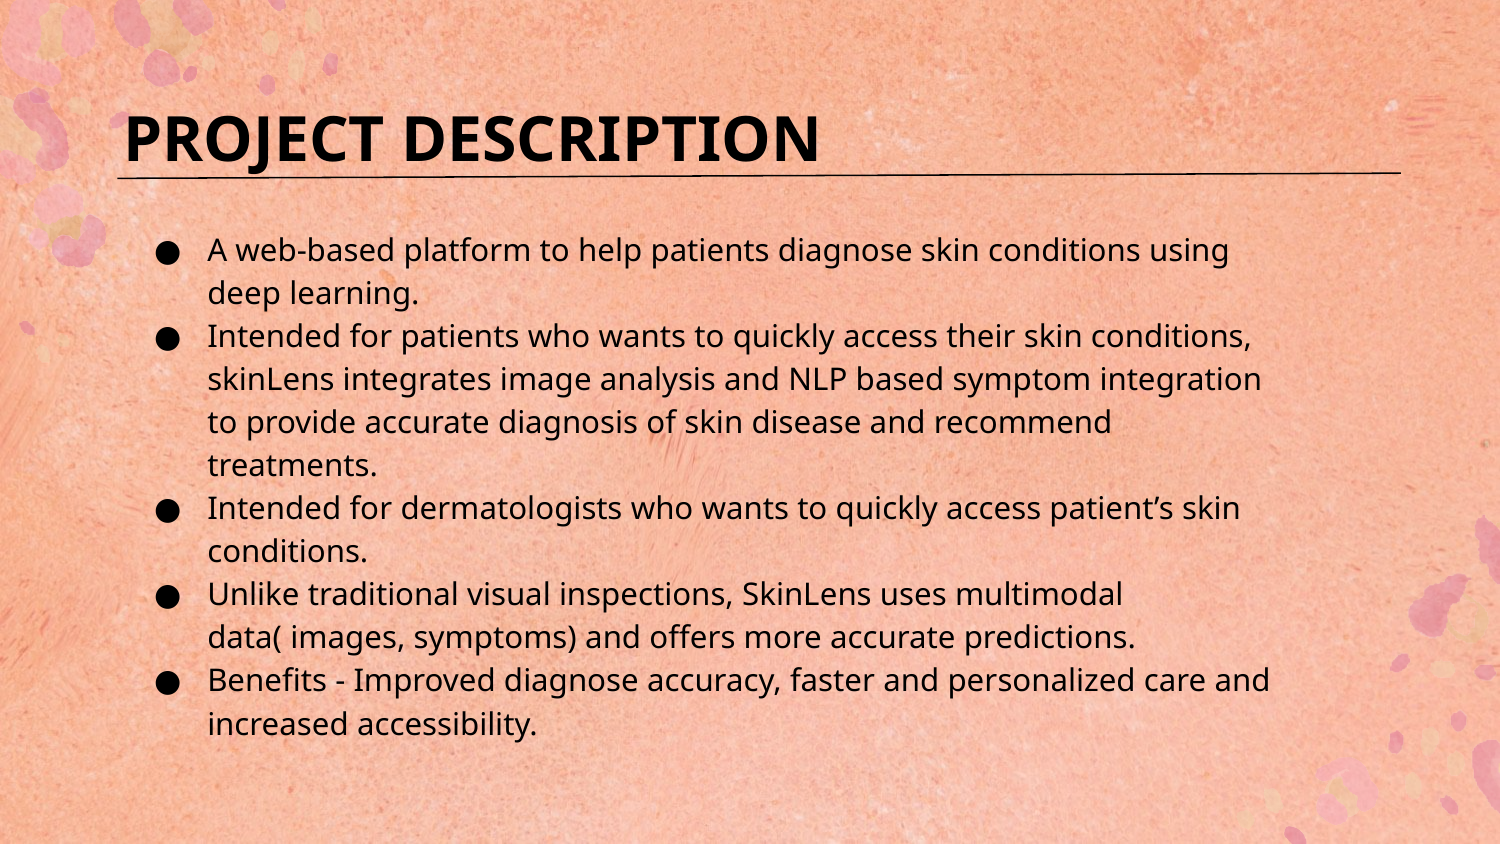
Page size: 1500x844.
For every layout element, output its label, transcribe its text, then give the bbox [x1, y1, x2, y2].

title PROJECT DESCRIPTION [108, 42, 1298, 189]
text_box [116, 172, 1401, 179]
list A web-based platform to help patients diagnose skin conditions using deep learning. Intended for patients who wants to quickly access their skin conditions, skinLens integrates image analysis and NLP based symptom integration to provide accurate diagnosis of skin disease and recommend treatments. Intended for dermatologists who wants to quickly access patient’s skin conditions. Unlike traditional visual inspections, SkinLens uses multimodal data( images, symptoms) and offers more accurate predictions. Benefits - Improved diagnose accuracy, faster and personalized care and increased accessibility. [117, 209, 1307, 771]
